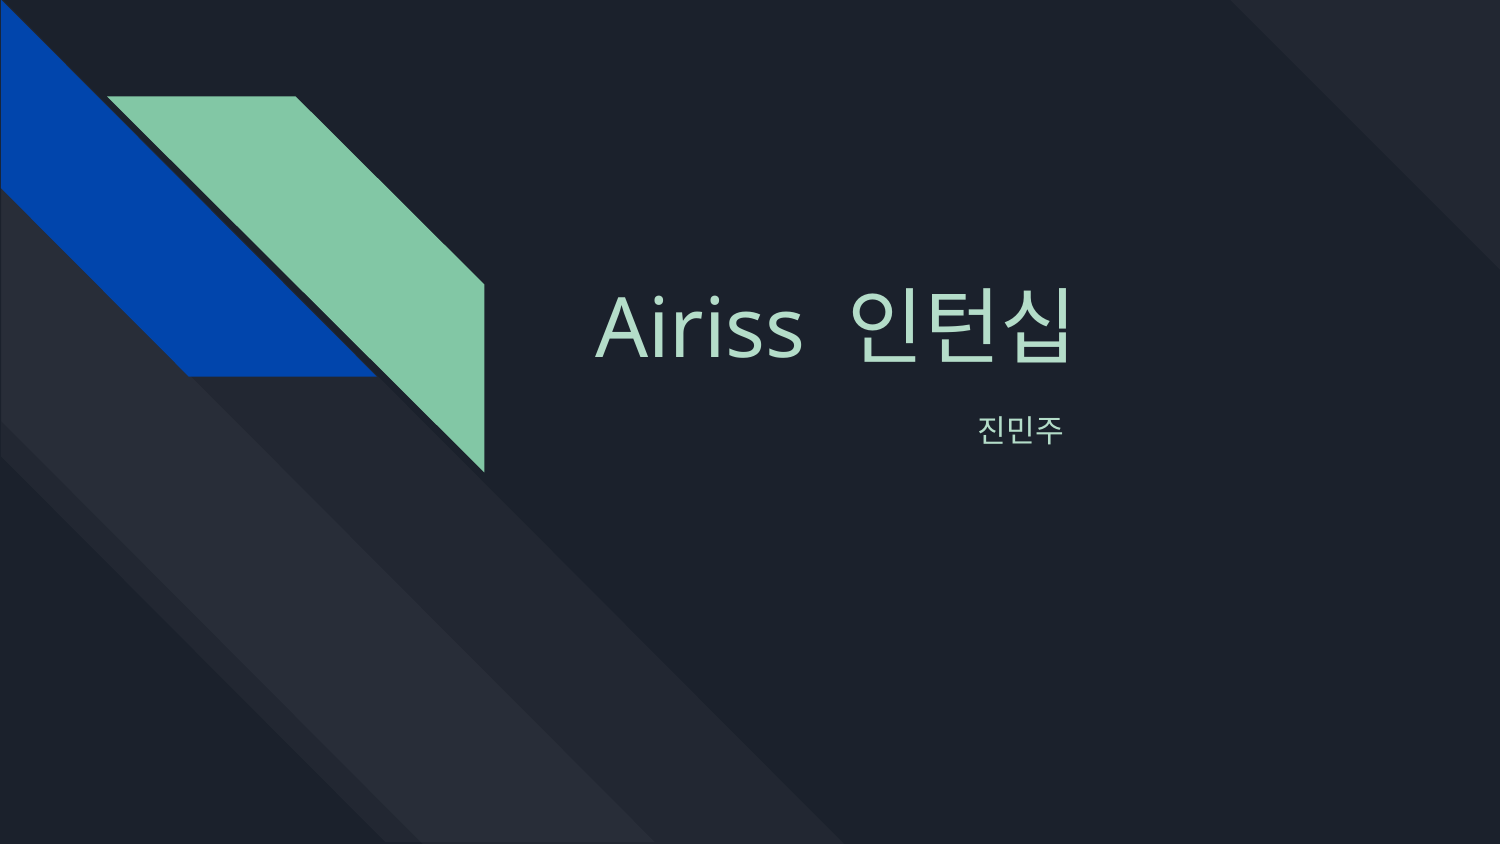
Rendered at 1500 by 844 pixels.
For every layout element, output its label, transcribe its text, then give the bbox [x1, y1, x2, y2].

title Airiss 인턴십 [580, 258, 1106, 397]
subtitle 진민주 [962, 396, 1160, 483]
